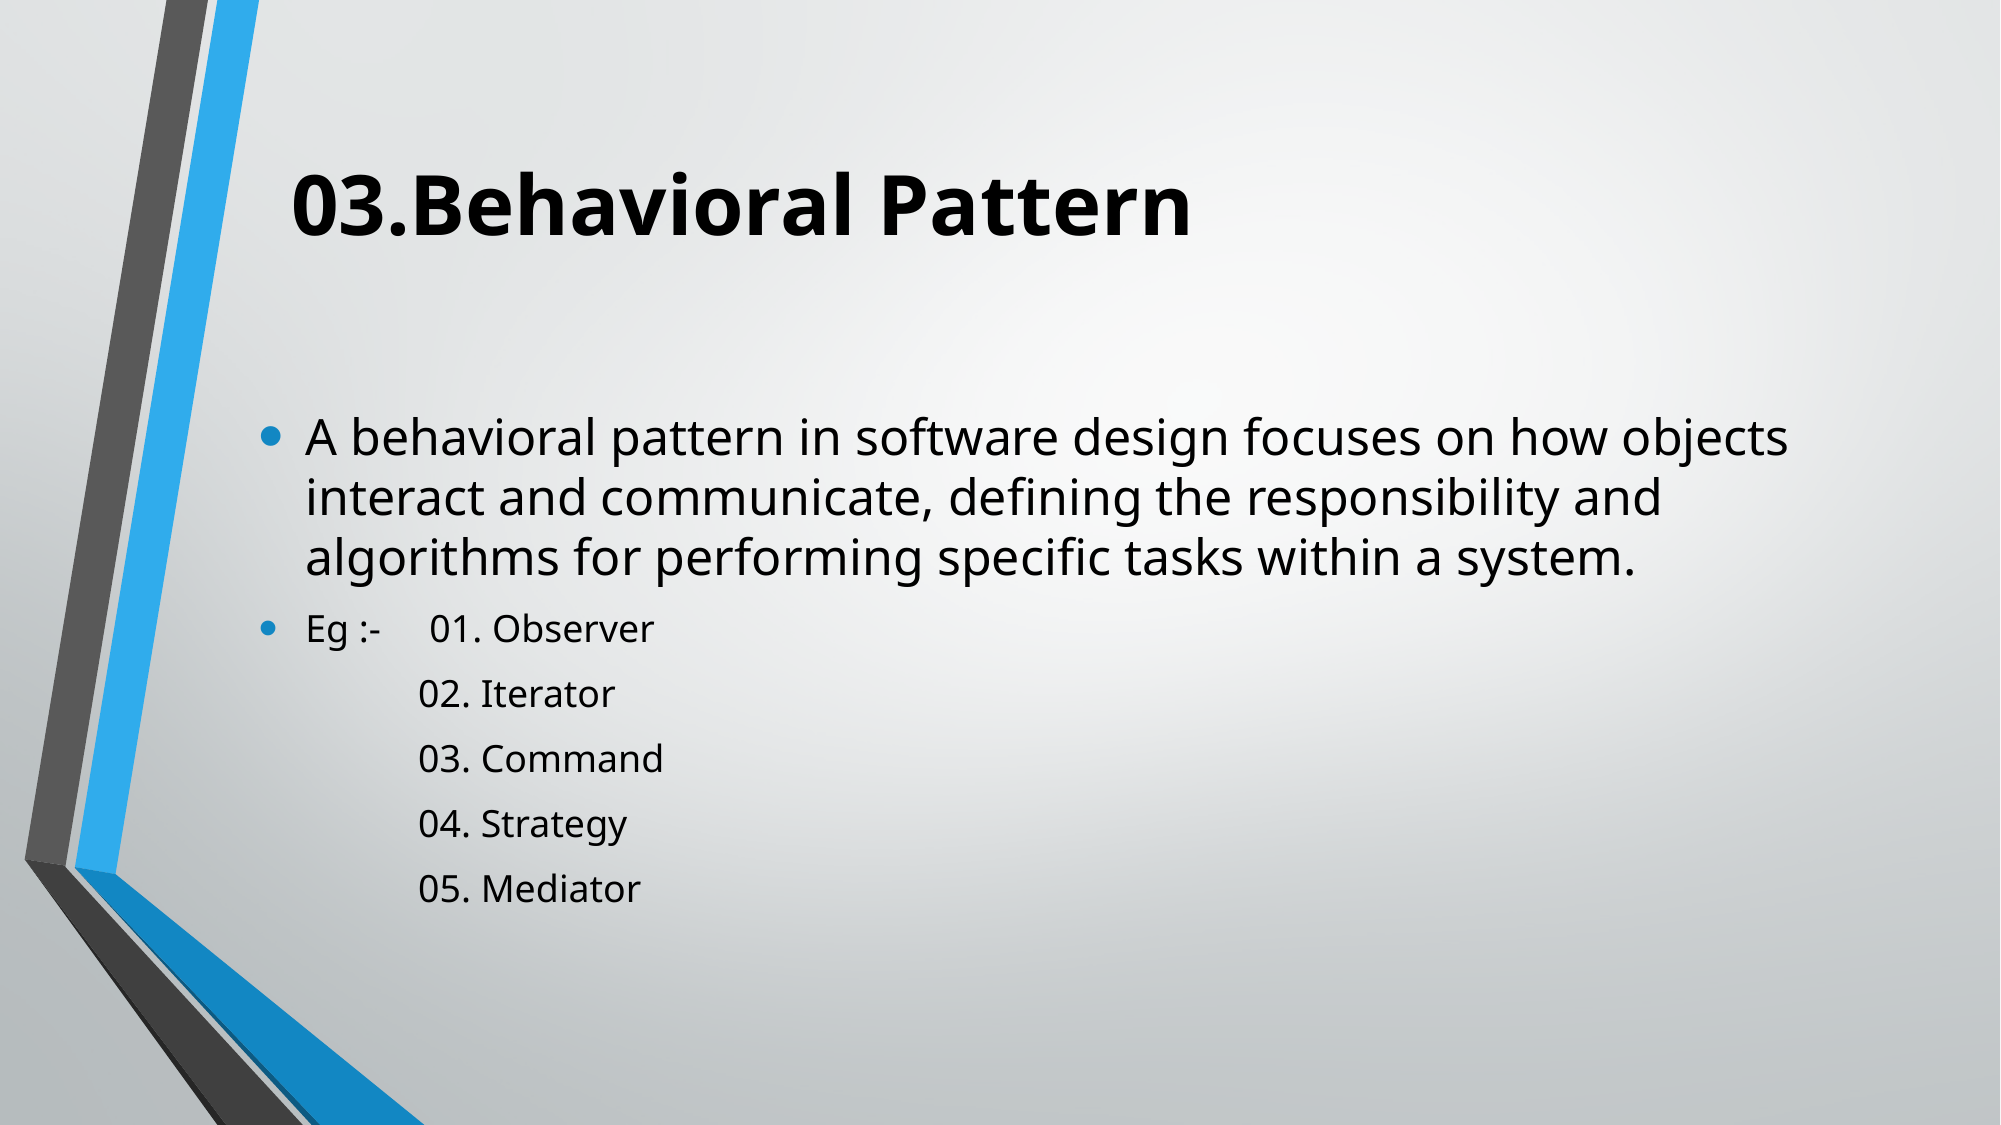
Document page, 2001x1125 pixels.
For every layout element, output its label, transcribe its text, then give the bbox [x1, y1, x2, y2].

title 03.Behavioral Pattern [243, 112, 1243, 292]
list A behavioral pattern in software design focuses on how objects interact and communicate, defining the responsibility and algorithms for performing specific tasks within a system. Eg :- 01. Observer 02. Iterator 03. Command 04. Strategy 05. Mediator [243, 365, 1887, 950]
